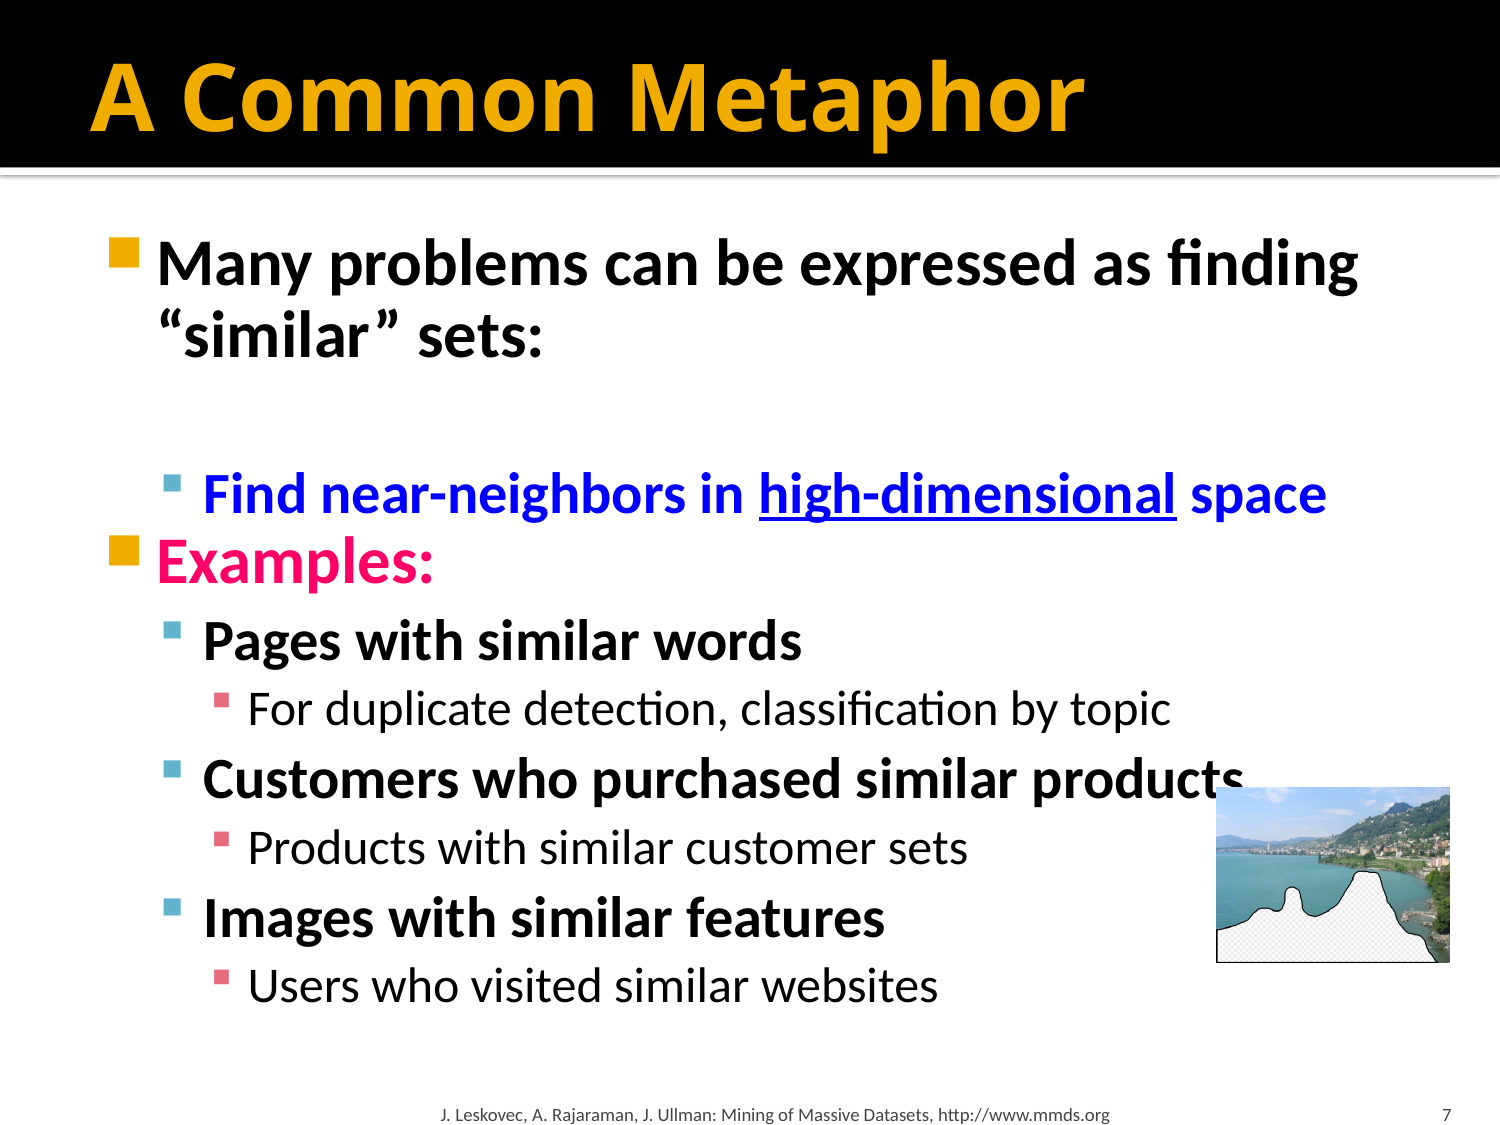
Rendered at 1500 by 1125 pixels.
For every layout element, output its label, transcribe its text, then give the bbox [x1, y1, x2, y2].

footer J. Leskovec, A. Rajaraman, J. Ullman: Mining of Massive Datasets, http://www.mmds.org [433, 1080, 1337, 1125]
picture [1216, 787, 1450, 963]
title A Common Metaphor [75, 12, 1425, 175]
list Many problems can be expressed as finding “similar” sets: Find near-neighbors in high-dimensional space Examples: Pages with similar words For duplicate detection, classification by topic Customers who purchased similar products Products with similar customer sets Images with similar features Users who visited similar websites [75, 212, 1425, 1100]
slide_number 7 [1345, 1080, 1467, 1125]
